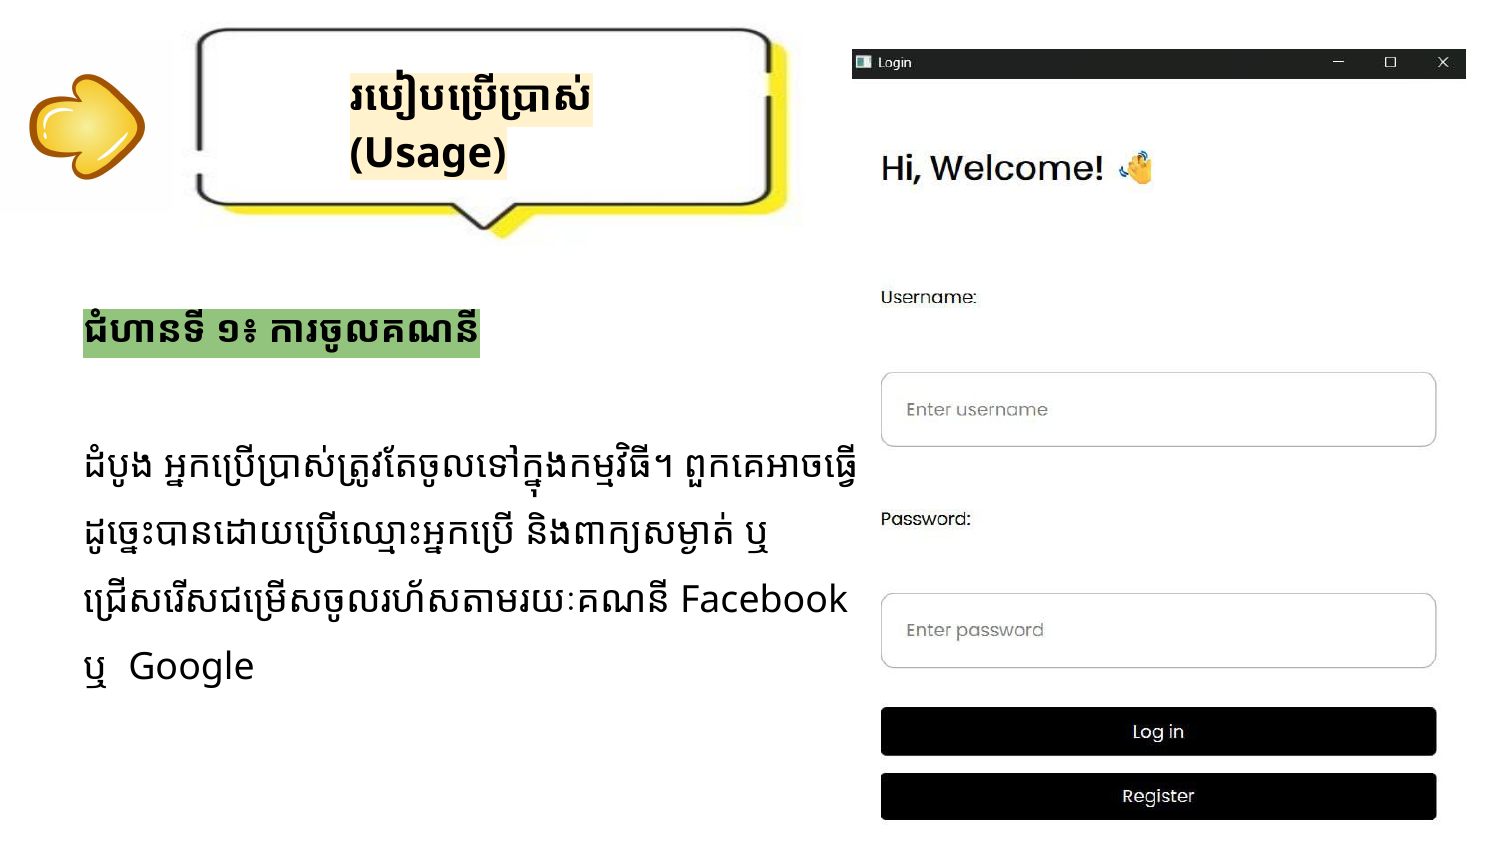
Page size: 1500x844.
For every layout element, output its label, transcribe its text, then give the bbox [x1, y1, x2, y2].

picture [851, 49, 1467, 844]
picture [0, 0, 833, 268]
text_box ជំហានទី ១៖ ការចូលគណនី ដំបូង អ្នកប្រើប្រាស់ត្រូវតែចូលទៅក្នុងកម្មវិធី។ ពួកគេអាចធ្វើ ដូច្នេះបានដោយប្រើឈ្មោះអ្នកប្រើ និងពាក្យសម្ងាត់ ឬ ជ្រើសរើសជម្រើសចូលរហ័សតាមរយៈគណនី Facebook ឬ Google [68, 267, 846, 703]
